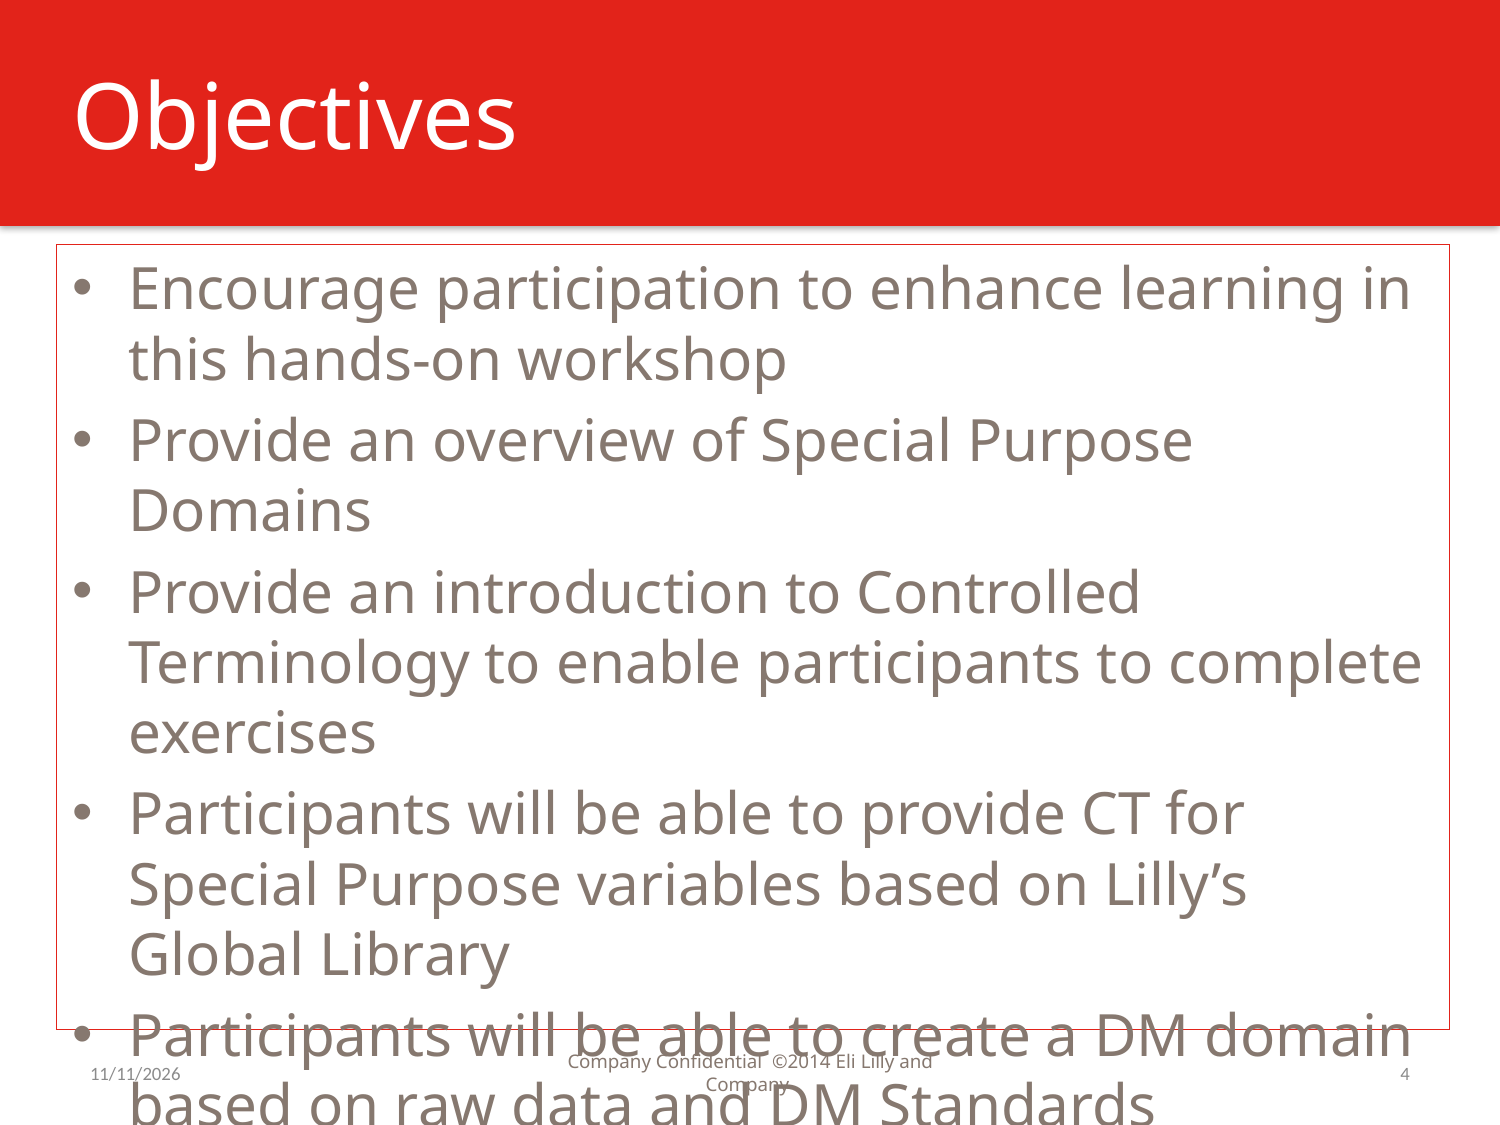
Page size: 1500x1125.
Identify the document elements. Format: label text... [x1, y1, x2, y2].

slide_number 4 [1074, 1042, 1425, 1103]
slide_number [75, 1042, 425, 1103]
title Objectives [56, 19, 1450, 207]
list Encourage participation to enhance learning in this hands-on workshop Provide an overview of Special Purpose Domains Provide an introduction to Controlled Terminology to enable participants to complete exercises Participants will be able to provide CT for Special Purpose variables based on Lilly’s Global Library Participants will be able to create a DM domain based on raw data and DM Standards [56, 244, 1450, 1030]
text_box [265, 1075, 297, 1125]
footer Company Confidential ©2014 Eli Lilly and Company [512, 1042, 988, 1103]
